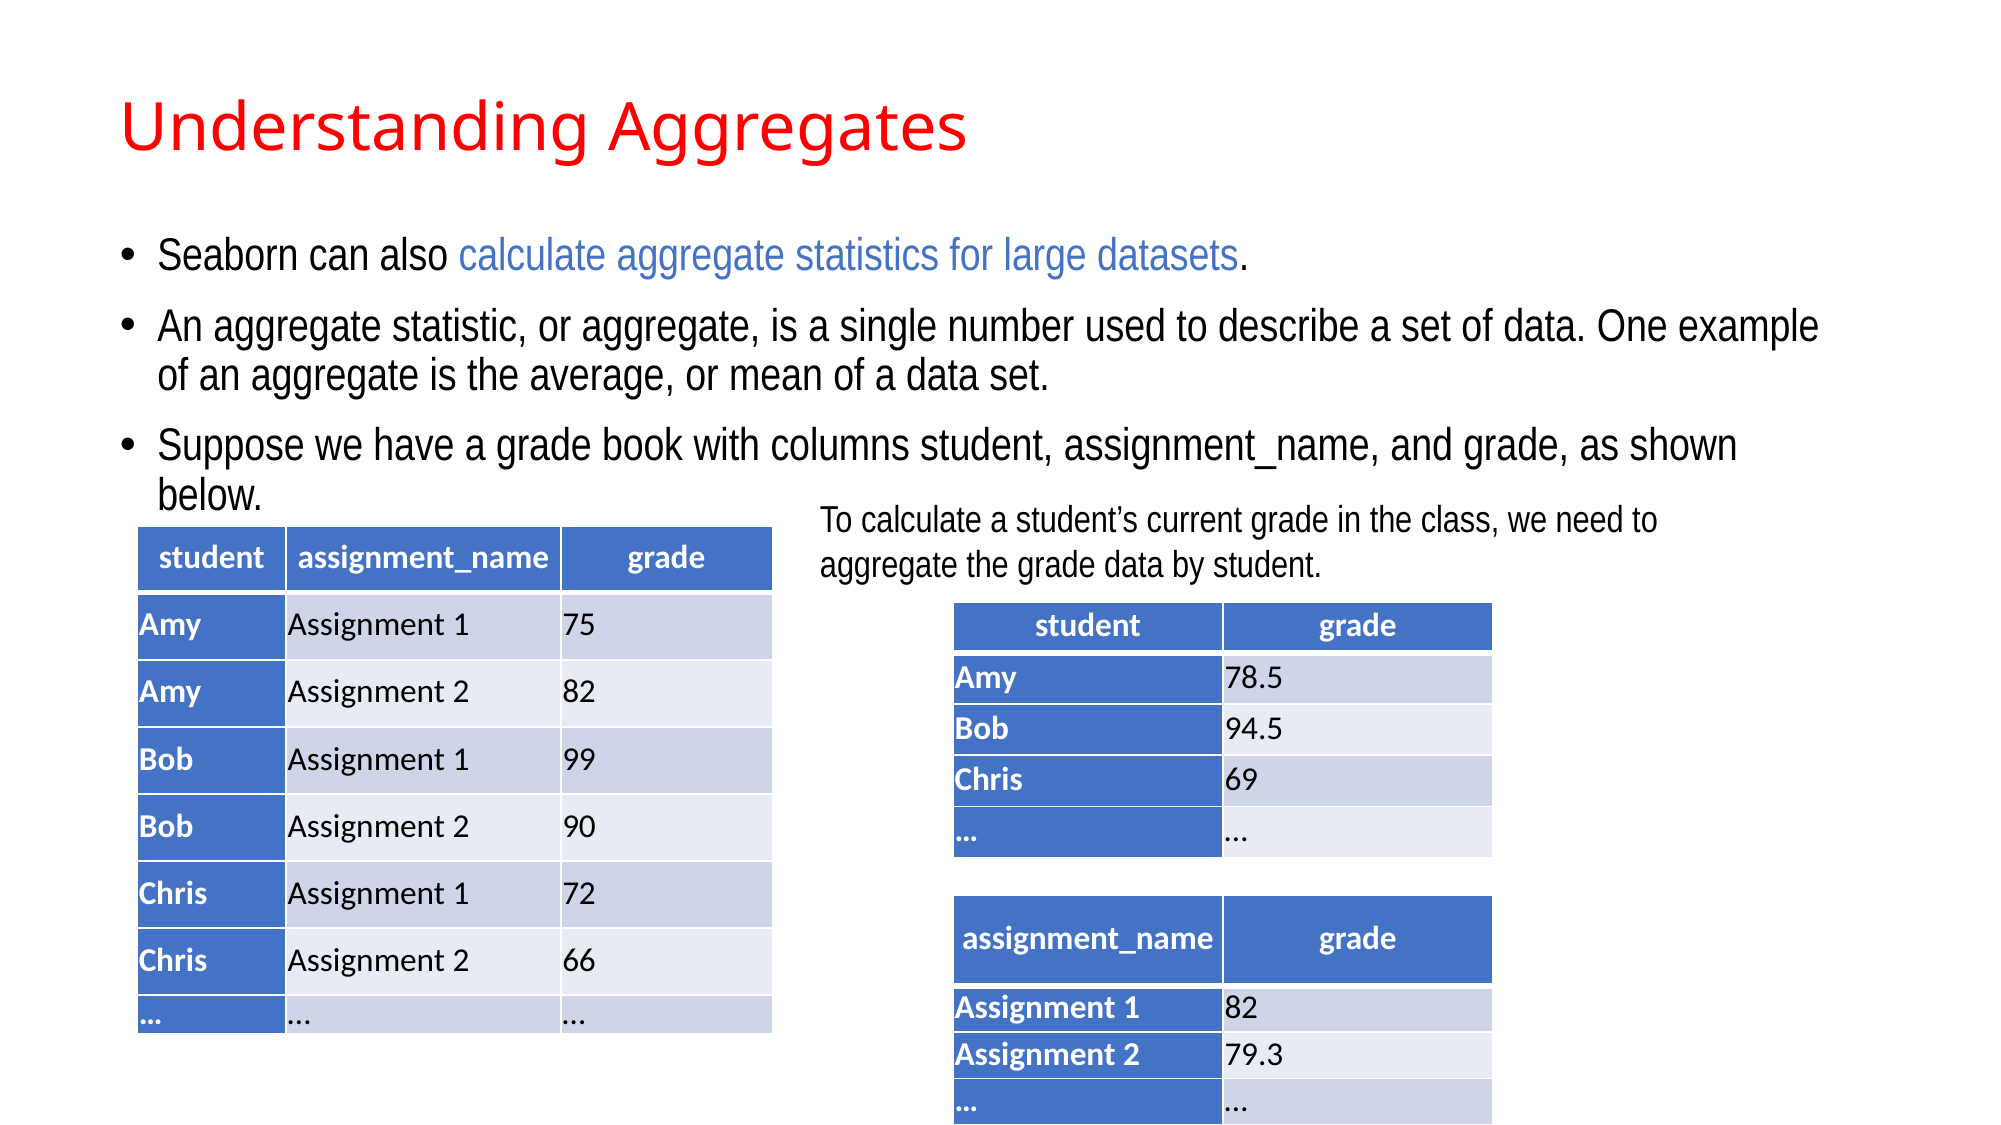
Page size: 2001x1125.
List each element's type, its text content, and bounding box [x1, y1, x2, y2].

table_cell Bob [954, 705, 1222, 754]
table_cell 69 [1224, 756, 1492, 806]
table_header grade [562, 527, 772, 590]
table_header student [138, 527, 285, 590]
table_cell Bob [138, 728, 285, 793]
table_cell 66 [562, 929, 772, 994]
table_cell Chris [138, 929, 285, 994]
table_cell Chris [954, 756, 1222, 806]
table_cell 82 [1224, 989, 1492, 1031]
table_header grade [1224, 603, 1492, 650]
table_cell Assignment 2 [287, 661, 560, 726]
table_cell … [1224, 807, 1492, 857]
table_cell Assignment 2 [287, 929, 560, 994]
table_cell Assignment 2 [954, 1033, 1222, 1078]
title Understanding Aggregates [104, 59, 1863, 198]
table_cell Bob [138, 795, 285, 860]
table_cell … [138, 996, 285, 1033]
table_cell Amy [954, 656, 1222, 703]
table_cell Chris [138, 862, 285, 927]
table_cell 75 [562, 595, 772, 659]
table_cell … [1224, 1079, 1492, 1124]
table_cell Assignment 1 [287, 728, 560, 793]
table_cell 78.5 [1224, 656, 1492, 703]
table_cell 72 [562, 862, 772, 927]
table_cell … [287, 996, 560, 1033]
table_header assignment_name [287, 527, 560, 590]
list Seaborn can also calculate aggregate statistics for large datasets. An aggregate statistic, or aggregate, is a single number used to describe a set of data. One example of an aggregate is the average, or mean of a data set. Suppose we have a grade book with columns student, assignment_name, and grade, as shown below. [104, 223, 1863, 1014]
table_cell 94.5 [1224, 705, 1492, 754]
table_cell Assignment 2 [287, 795, 560, 860]
table_cell Assignment 1 [287, 595, 560, 659]
table_header assignment_name [954, 896, 1222, 983]
table_cell … [562, 996, 772, 1033]
table_cell Amy [138, 661, 285, 726]
table_cell Amy [138, 595, 285, 659]
table_cell … [954, 1079, 1222, 1124]
table_cell 99 [562, 728, 772, 793]
table_cell Assignment 1 [954, 989, 1222, 1031]
table_cell … [954, 807, 1222, 857]
table_header student [954, 603, 1222, 650]
table_header grade [1224, 896, 1492, 983]
text_box To calculate a student’s current grade in the class, we need to aggregate the grade data by student. [805, 487, 1806, 593]
table_cell 82 [562, 661, 772, 726]
table_cell 90 [562, 795, 772, 860]
table_cell Assignment 1 [287, 862, 560, 927]
table_cell 79.3 [1224, 1033, 1492, 1078]
